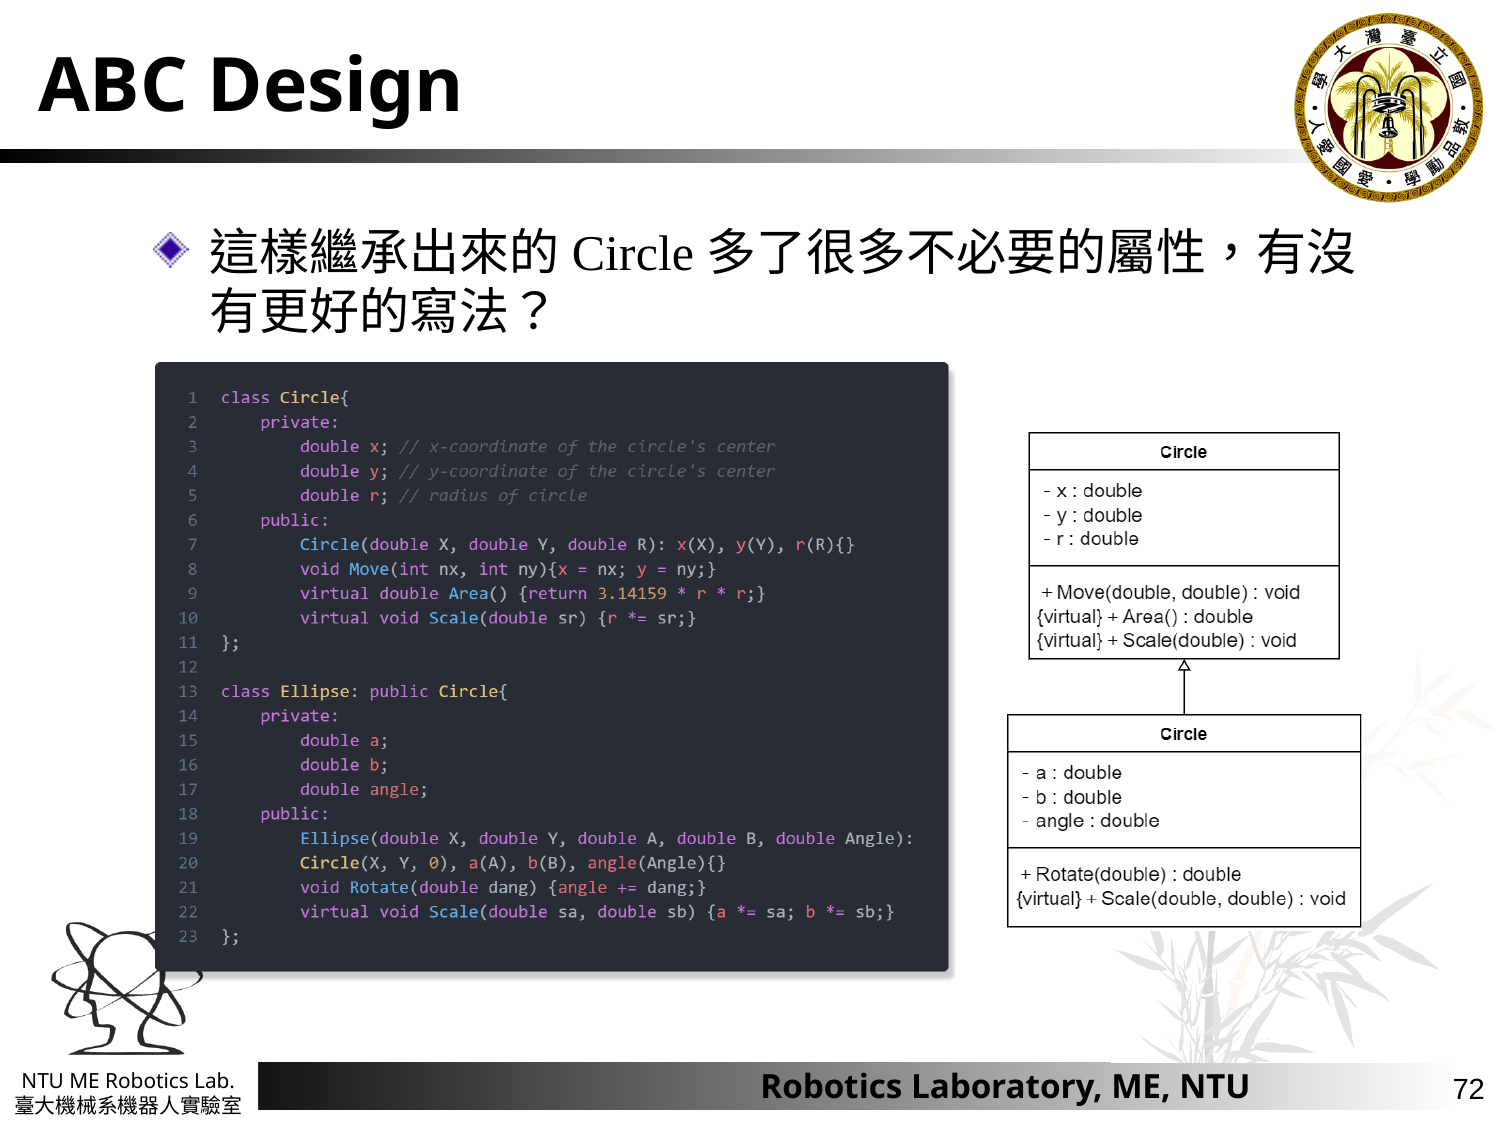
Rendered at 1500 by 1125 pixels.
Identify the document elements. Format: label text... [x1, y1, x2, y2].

slide_number 72 [1149, 1062, 1500, 1125]
picture [153, 232, 189, 268]
list 這樣繼承出來的Circle多了很多不必要的屬性，有沒有更好的寫法？ [138, 212, 1397, 981]
picture [1293, 13, 1483, 203]
picture [51, 344, 966, 1060]
title ABC Design [22, 12, 1206, 151]
picture [1007, 432, 1362, 931]
